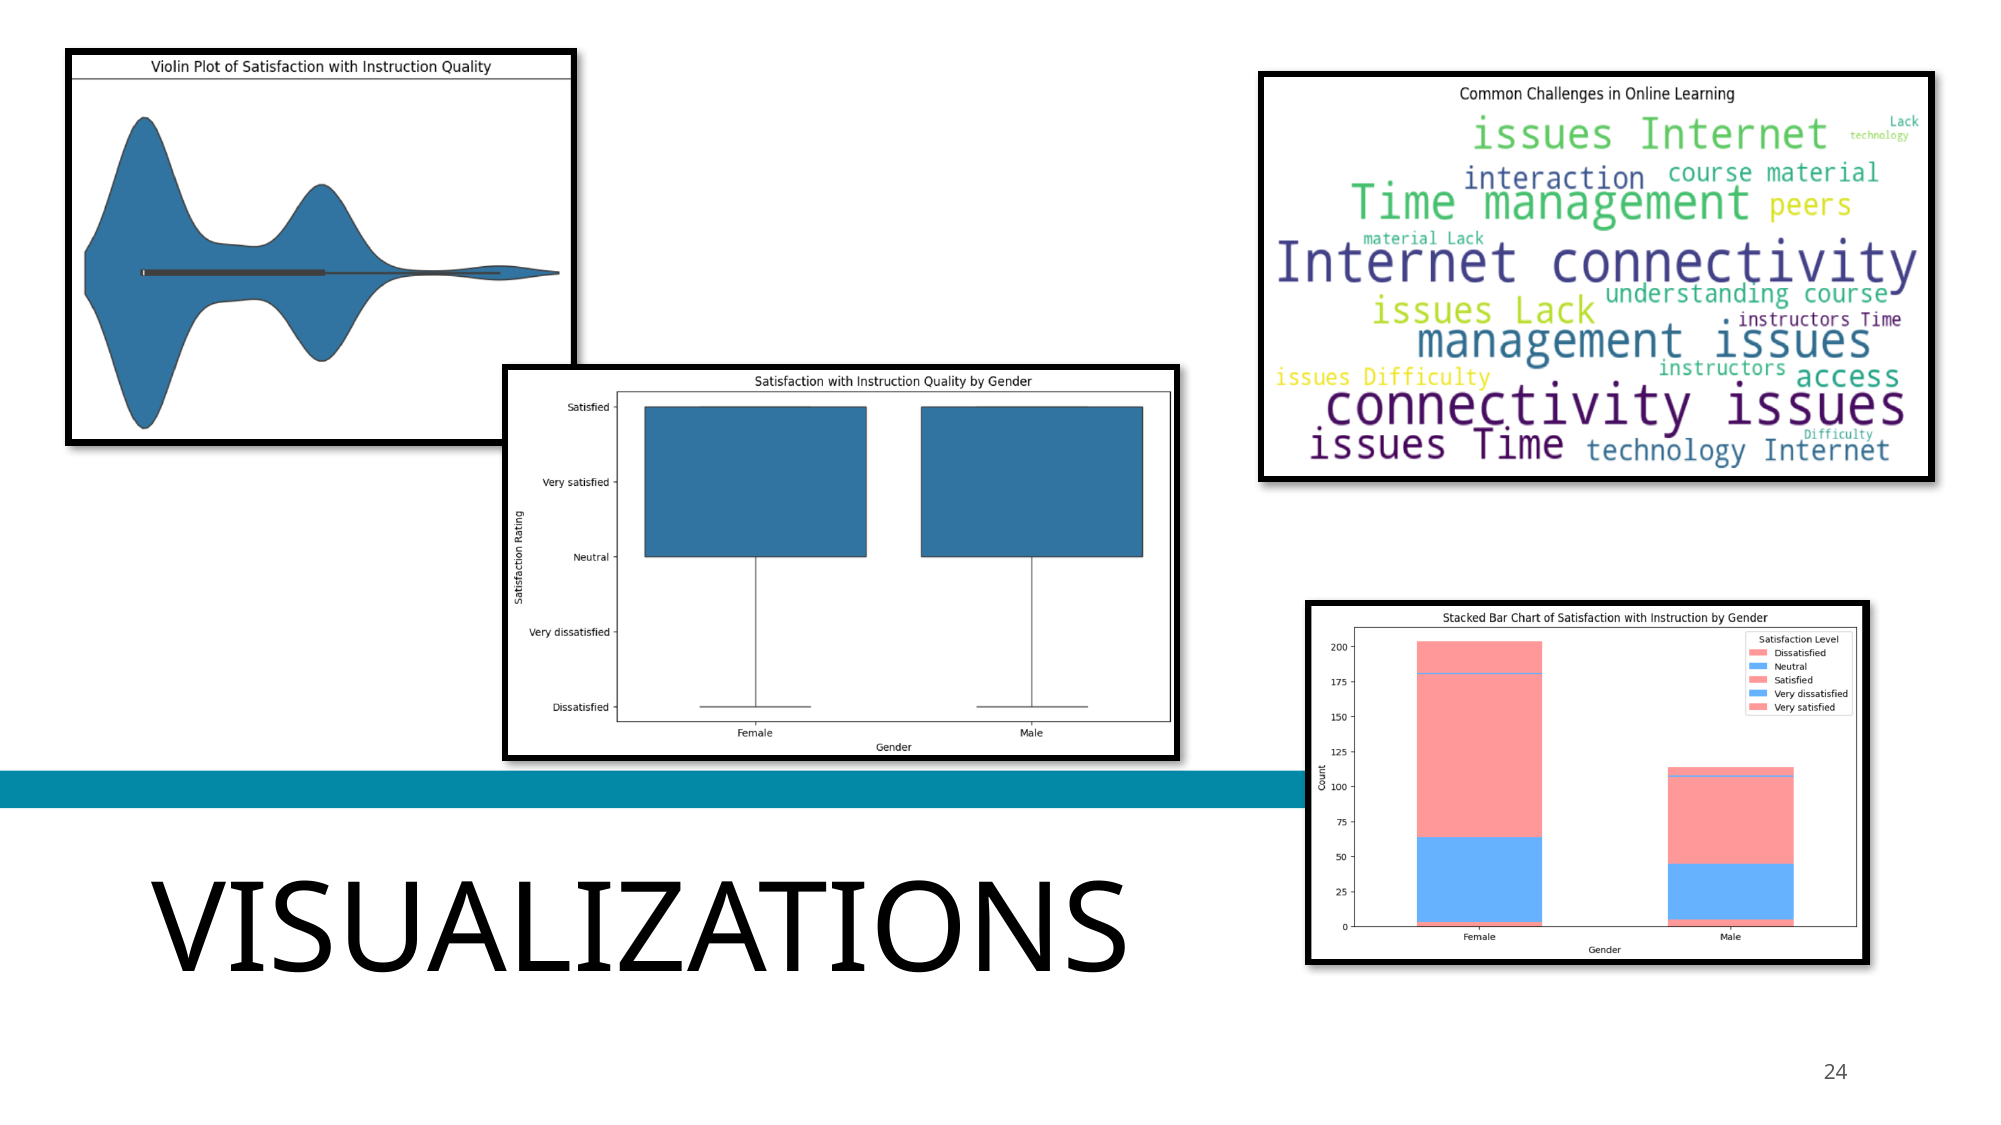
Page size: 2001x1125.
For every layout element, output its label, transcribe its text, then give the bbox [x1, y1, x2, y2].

title VISUALIZATIONS [136, 833, 1500, 1007]
picture [1310, 606, 1864, 960]
slide_number 24 [1412, 1042, 1863, 1103]
picture [71, 54, 1174, 755]
picture [1263, 76, 1929, 477]
